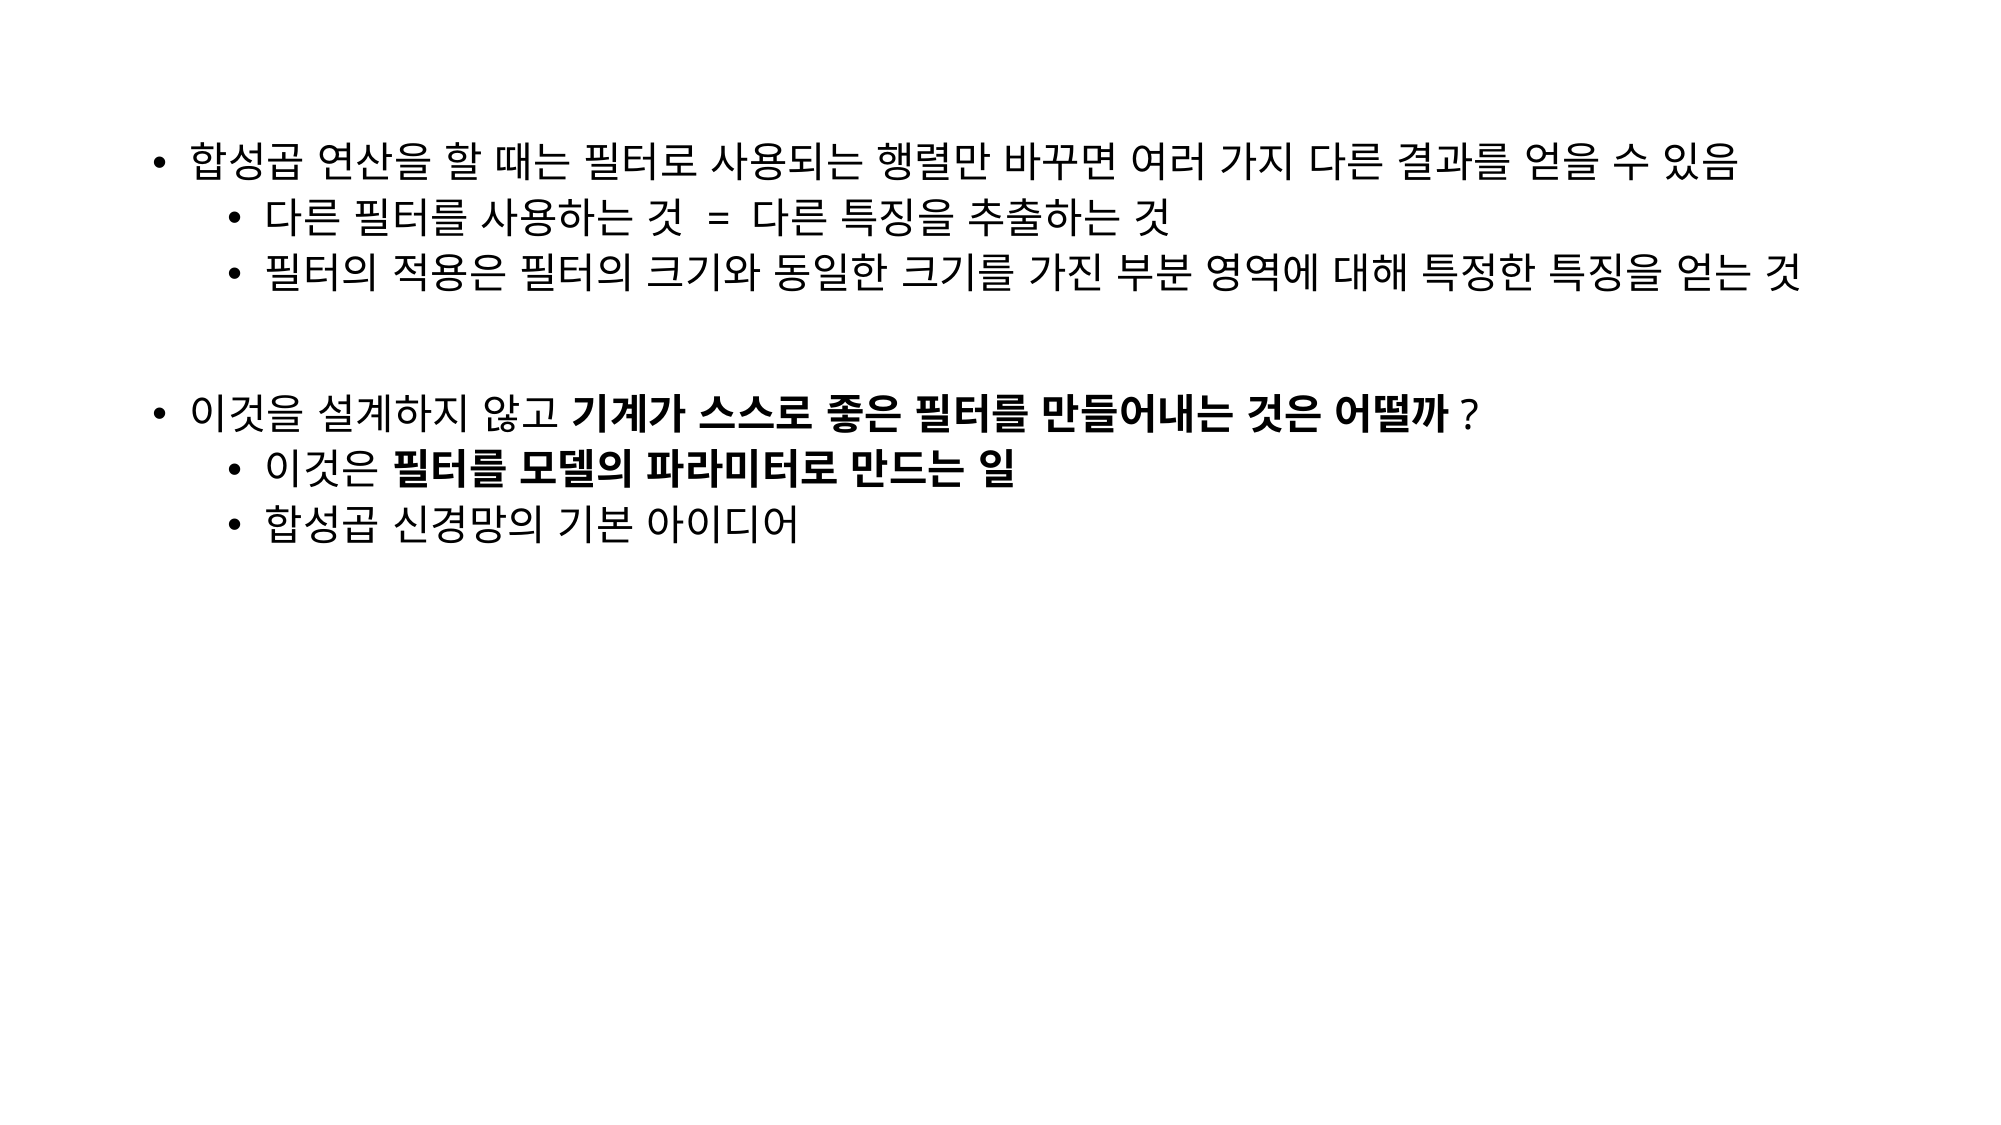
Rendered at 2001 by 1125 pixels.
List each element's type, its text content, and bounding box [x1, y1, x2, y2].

list 합성곱 연산을 할 때는 필터로 사용되는 행렬만 바꾸면 여러 가지 다른 결과를 얻을 수 있음 다른 필터를 사용하는 것 = 다른 특징을 추출하는 것 필터의 적용은 필터의 크기와 동일한 크기를 가진 부분 영역에 대해 특정한 특징을 얻는 것 이것을 설계하지 않고 기계가 스스로 좋은 필터를 만들어내는 것은 어떨까? 이것은 필터를 모델의 파라미터로 만드는 일 합성곱 신경망의 기본 아이디어 [137, 134, 1863, 1007]
